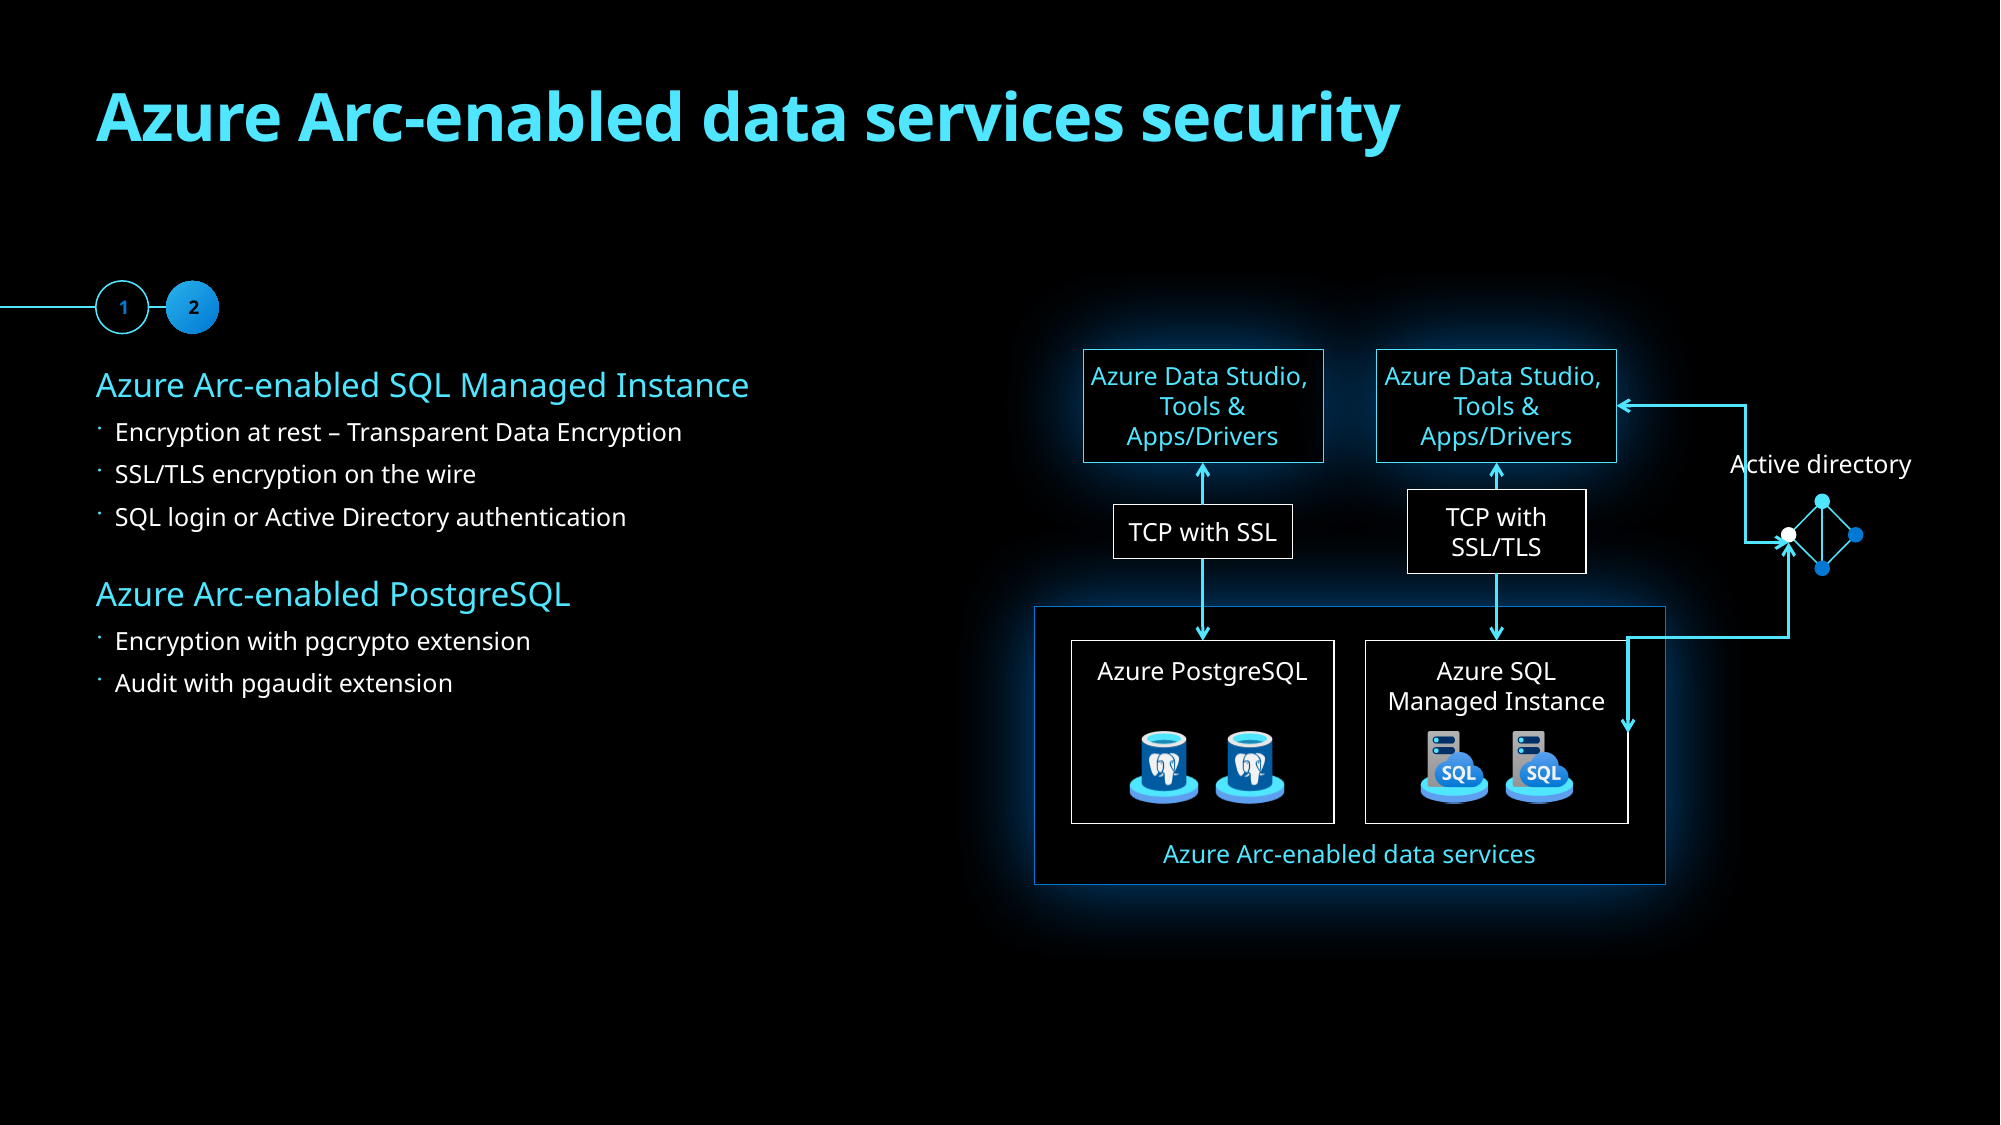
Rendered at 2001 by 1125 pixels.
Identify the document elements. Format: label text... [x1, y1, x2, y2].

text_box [1034, 347, 1925, 885]
title Azure Arc-enabled data services security [96, 75, 1904, 156]
picture [1214, 731, 1287, 804]
text_box Azure Arc-enabled SQL Managed Instance Encryption at rest – Transparent Data Encryption SSL/TLS encryption on the wire SQL login or Active Directory authentication Azure Arc-enabled PostgreSQL Encryption with pgcrypto extension Audit with pgaudit extension [95, 363, 777, 898]
picture [1127, 731, 1200, 804]
text_box 1 [95, 308, 149, 334]
text_box 2 [166, 280, 219, 334]
text_box 1 [95, 280, 149, 306]
